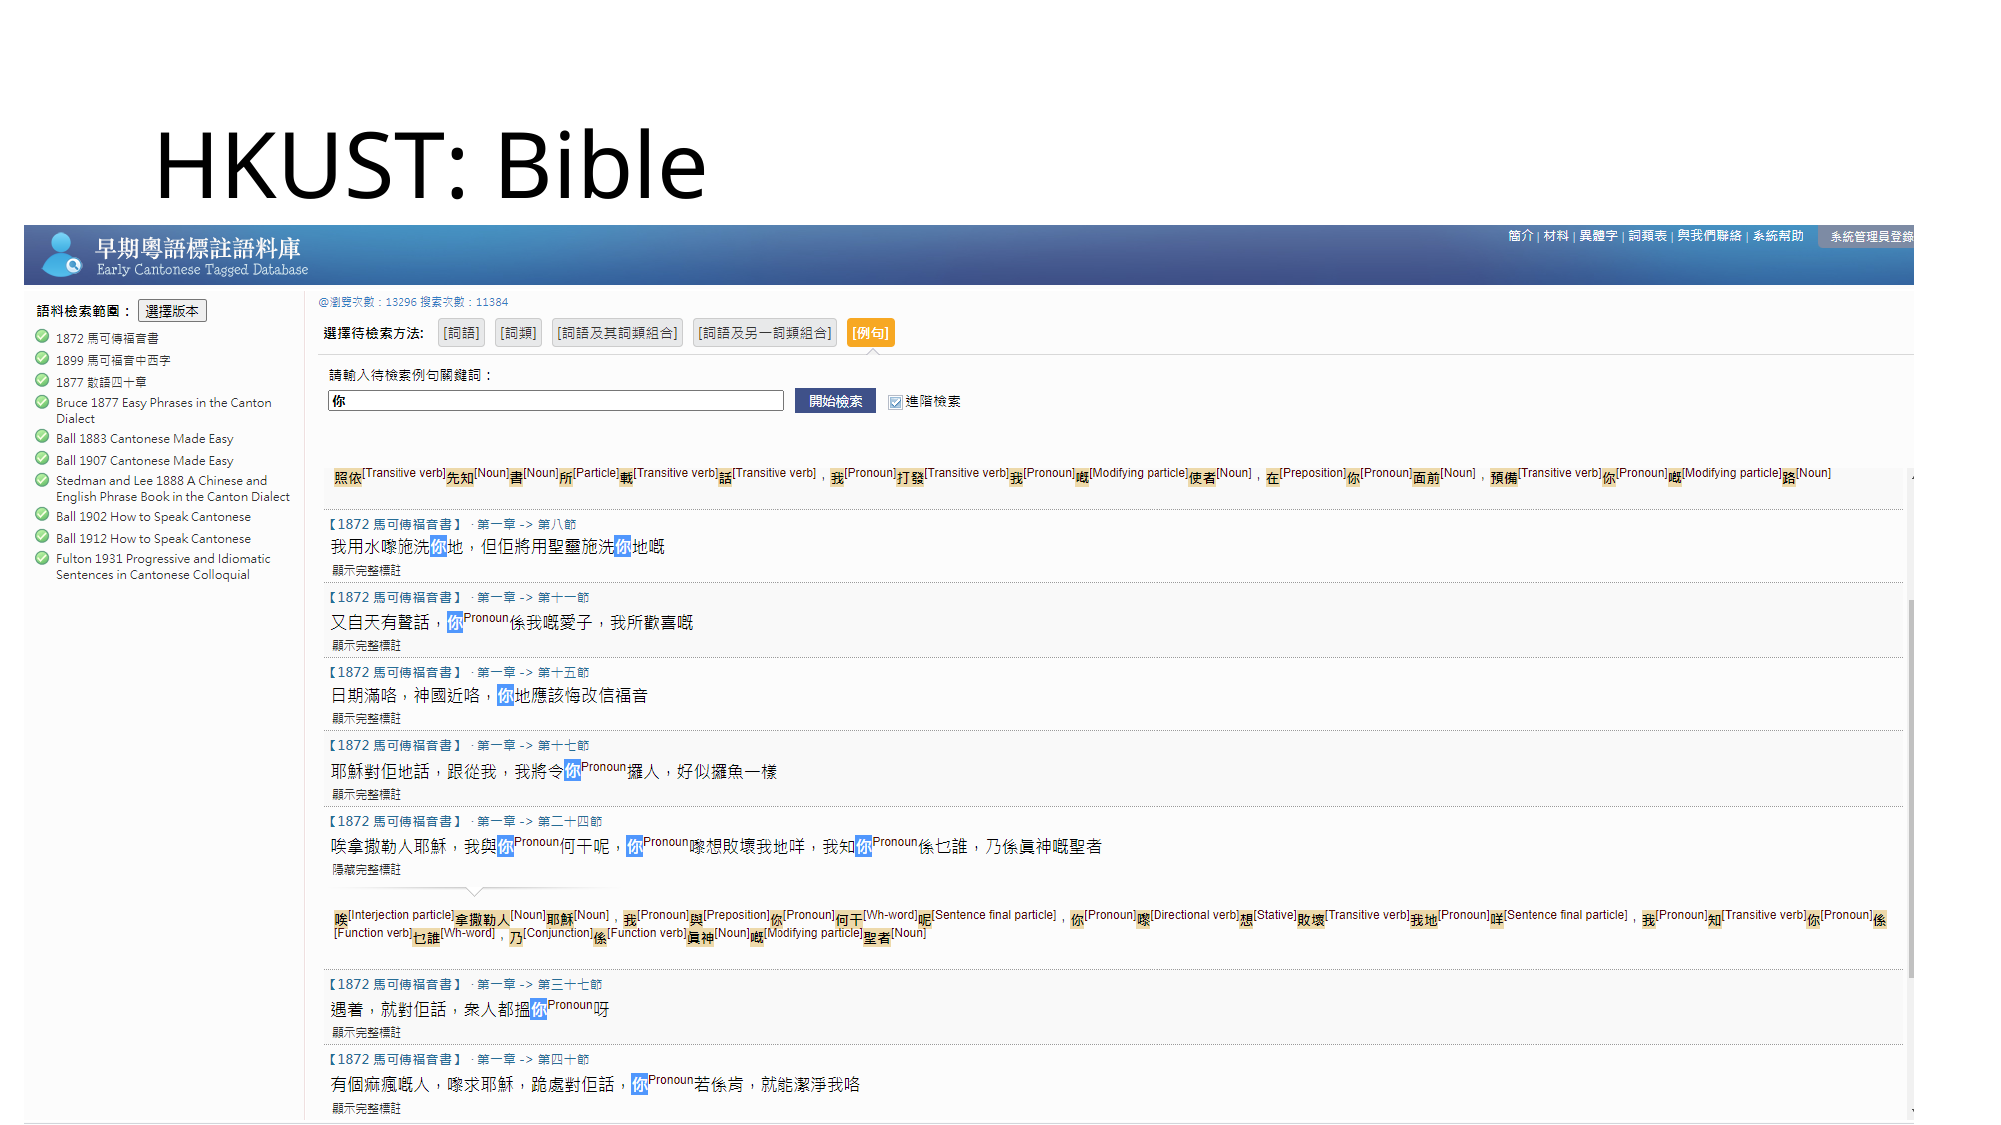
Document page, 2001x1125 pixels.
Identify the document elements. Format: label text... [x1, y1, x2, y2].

title HKUST: Bible [137, 59, 1863, 220]
picture [21, 220, 1914, 1124]
